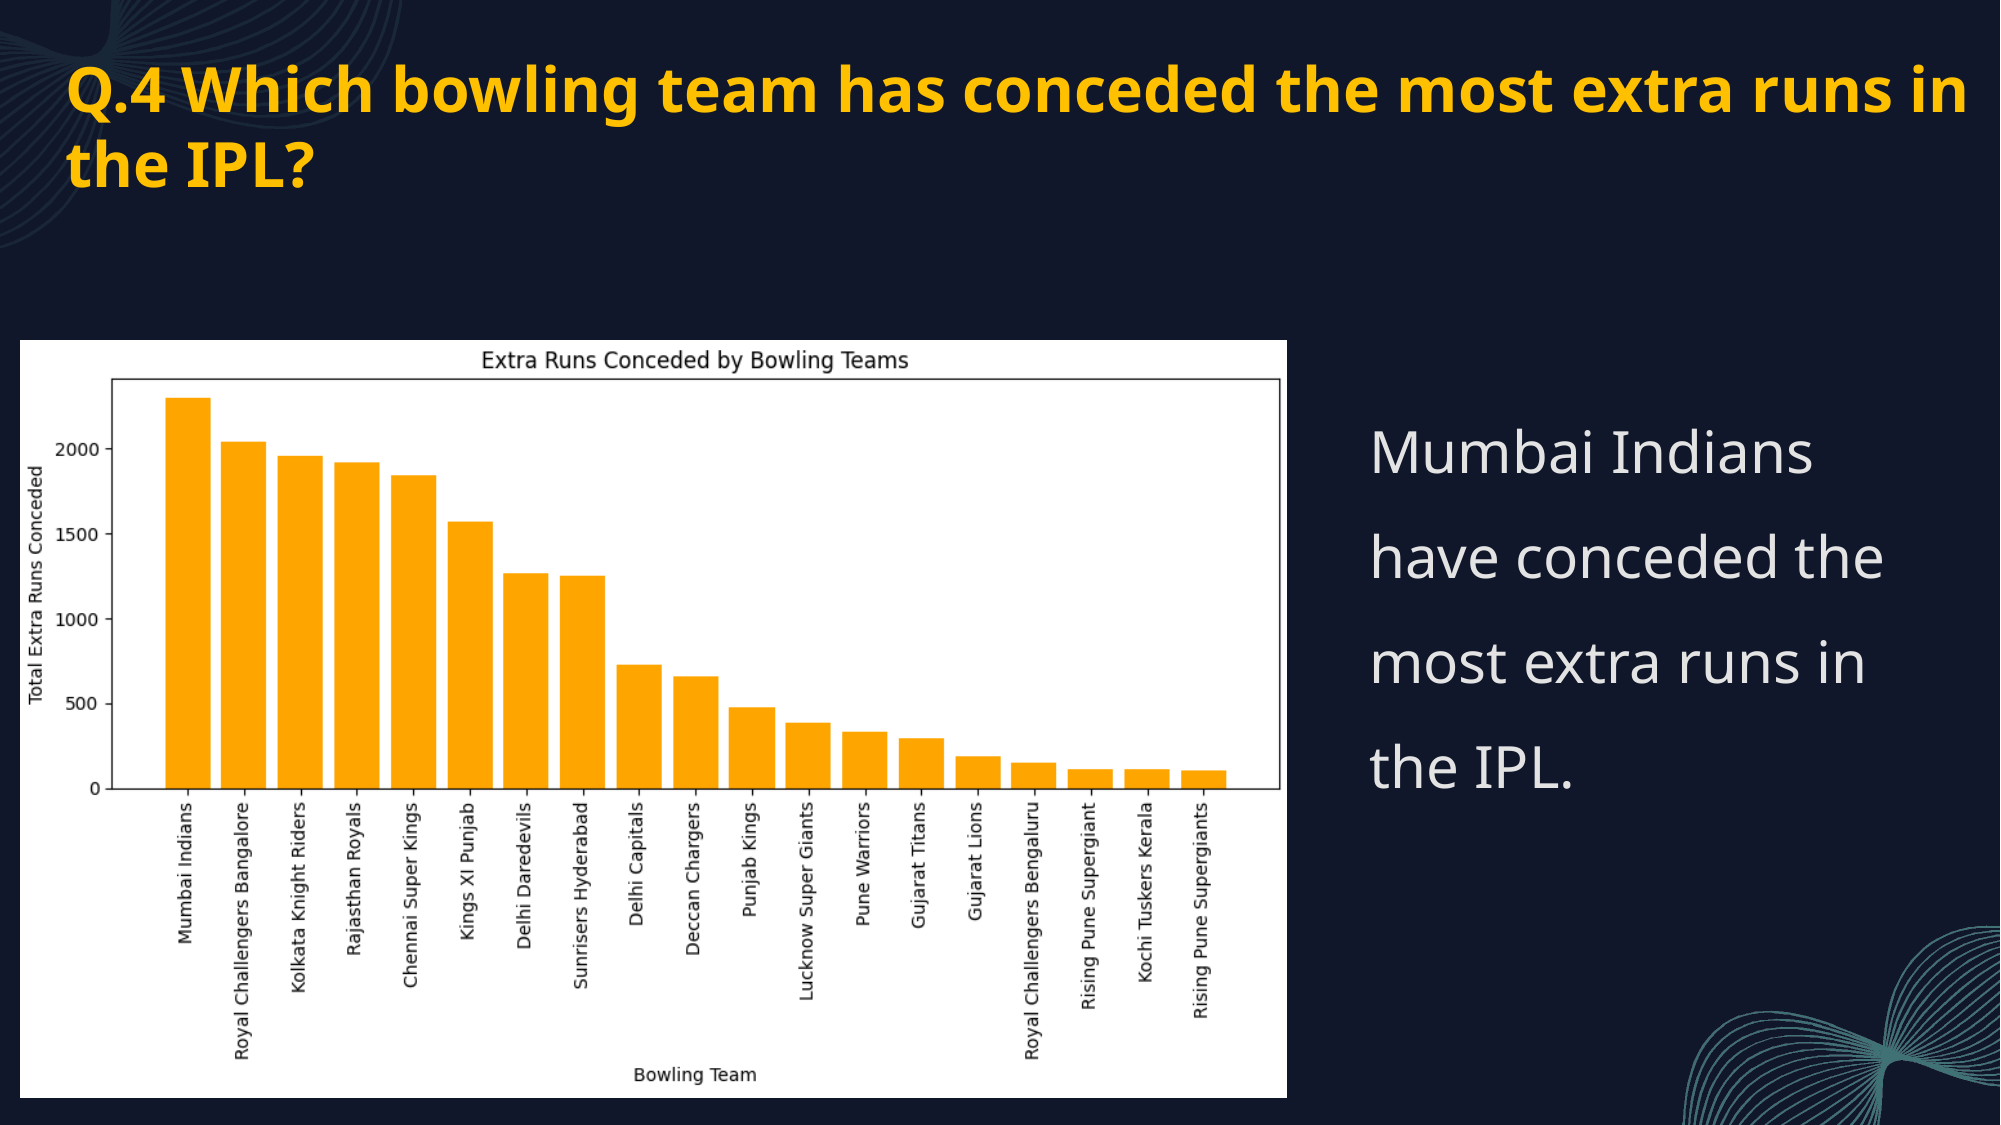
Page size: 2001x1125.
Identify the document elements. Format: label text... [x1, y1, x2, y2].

title Q.4 Which bowling team has conceded the most extra runs in the IPL? [50, 114, 2000, 205]
text_box Mumbai Indians have conceded the most extra runs in the IPL. [1354, 373, 1944, 808]
picture [20, 340, 1287, 1098]
